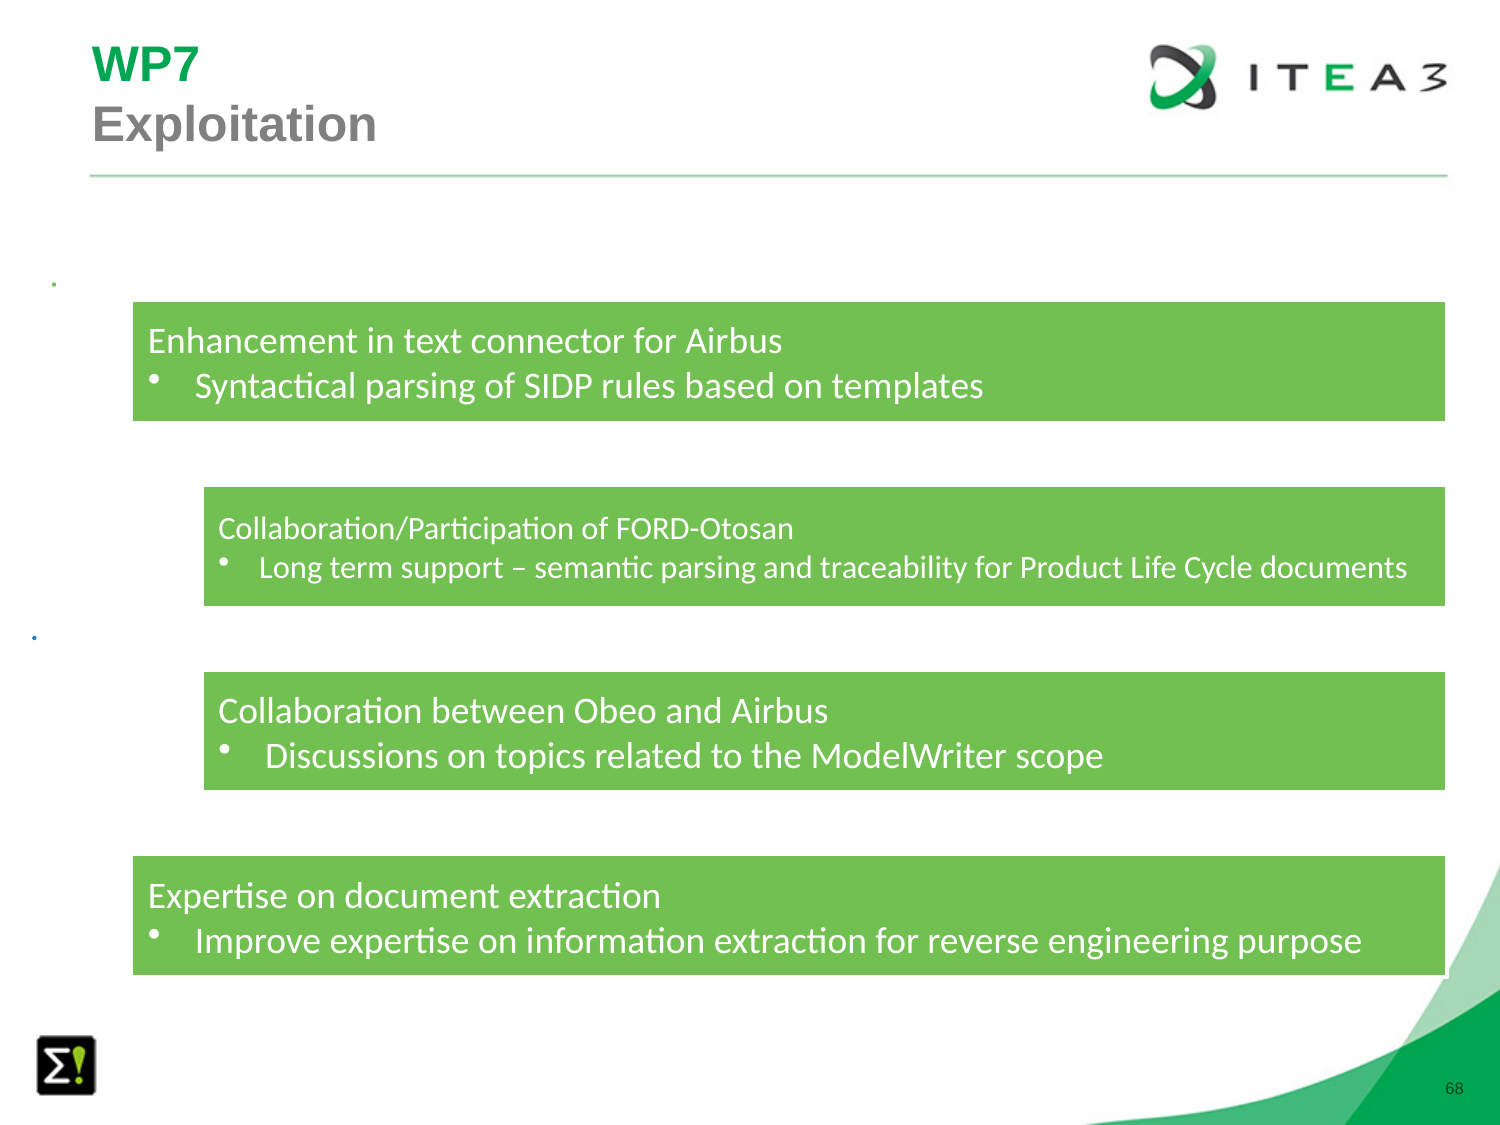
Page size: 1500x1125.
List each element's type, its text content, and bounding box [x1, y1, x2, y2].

picture [0, 0, 1500, 1125]
title WP7 Exploitation [76, 23, 1099, 160]
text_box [29, 184, 1448, 986]
